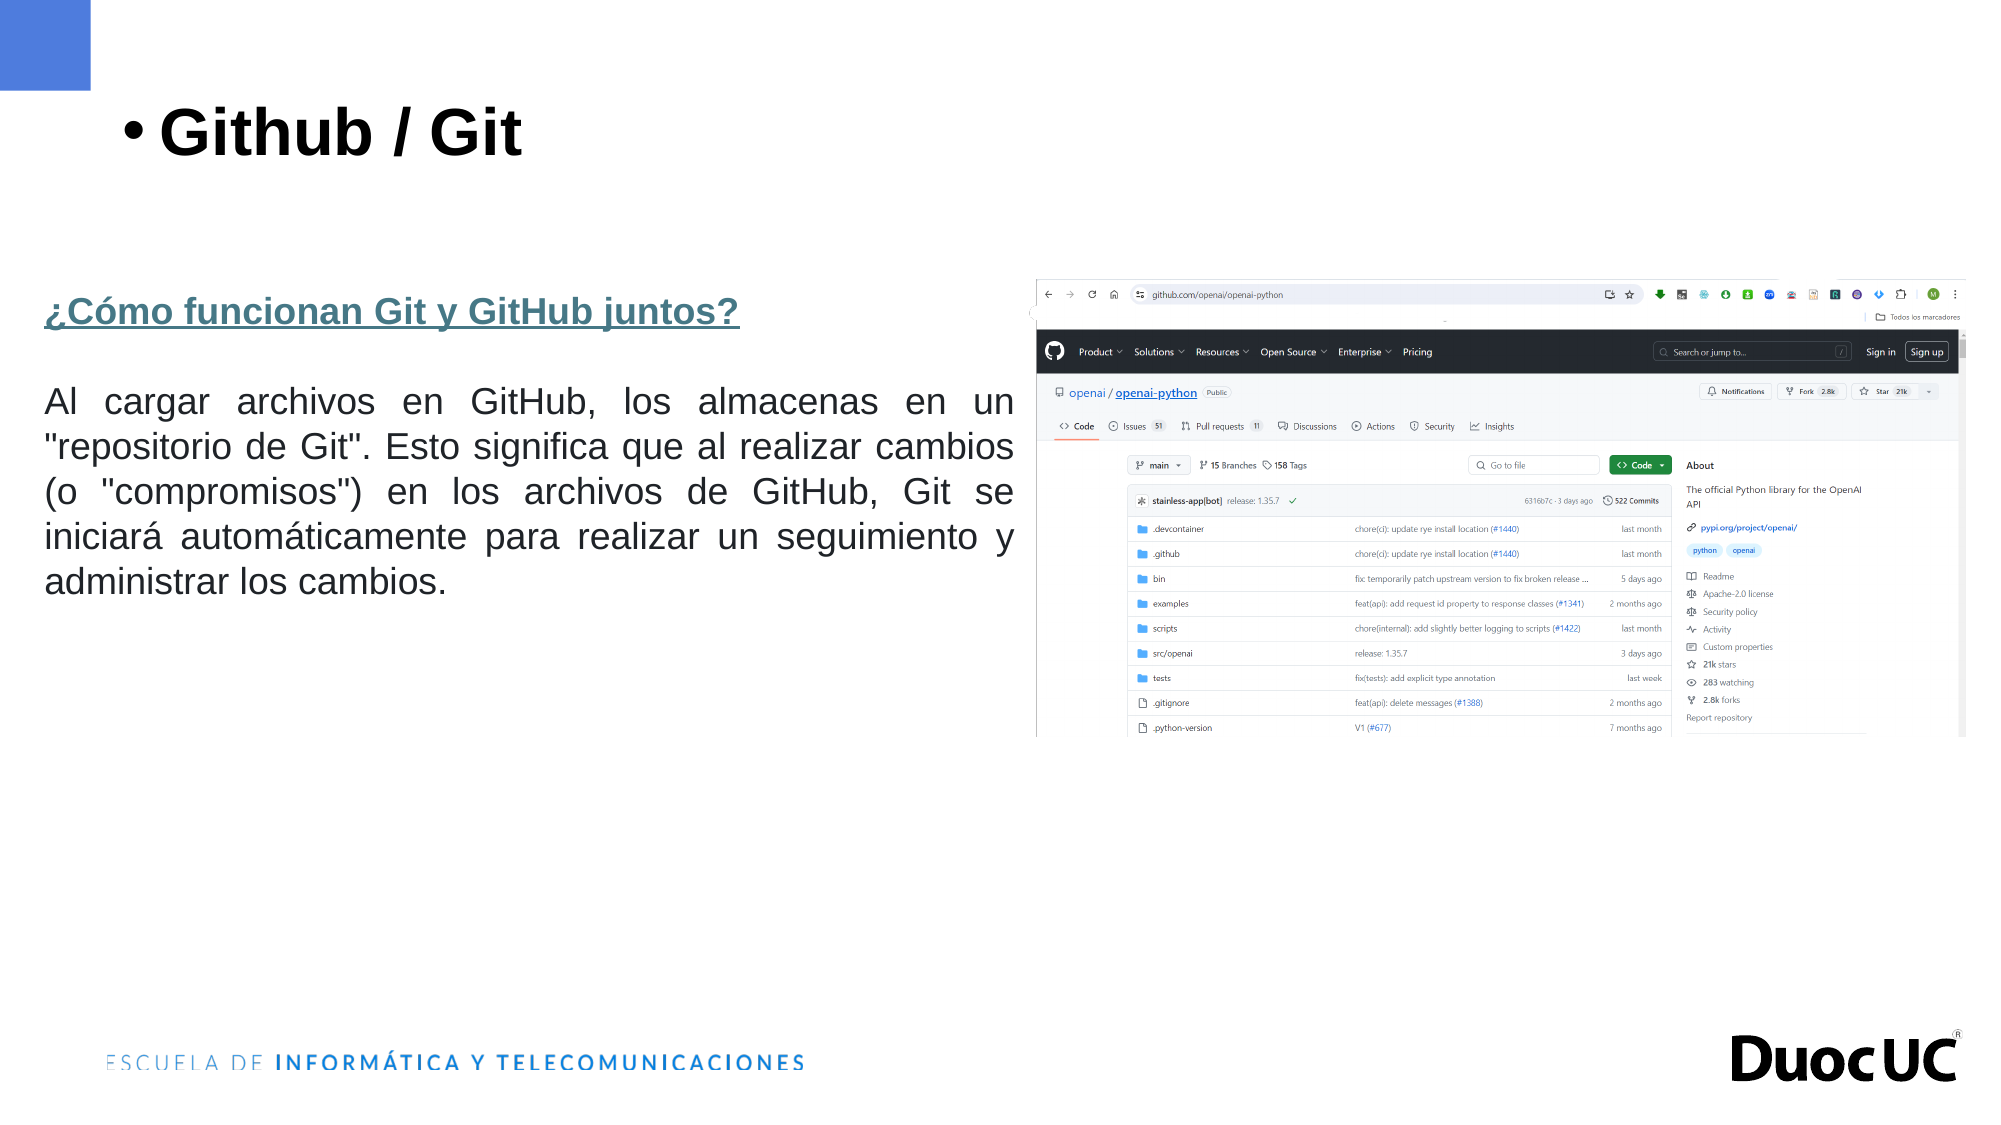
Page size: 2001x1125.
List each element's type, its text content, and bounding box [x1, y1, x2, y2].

text_box ¿Cómo funcionan Git y GitHub juntos? Al cargar archivos en GitHub, los almacenas en un "repositorio de Git". Esto significa que al realizar cambios (o "compromisos") en los archivos de GitHub, Git se iniciará automáticamente para realizar un seguimiento y administrar los cambios. [29, 279, 1029, 610]
picture [1029, 279, 1967, 737]
title Github / Git [107, 90, 914, 168]
picture [1952, 1029, 1963, 1039]
